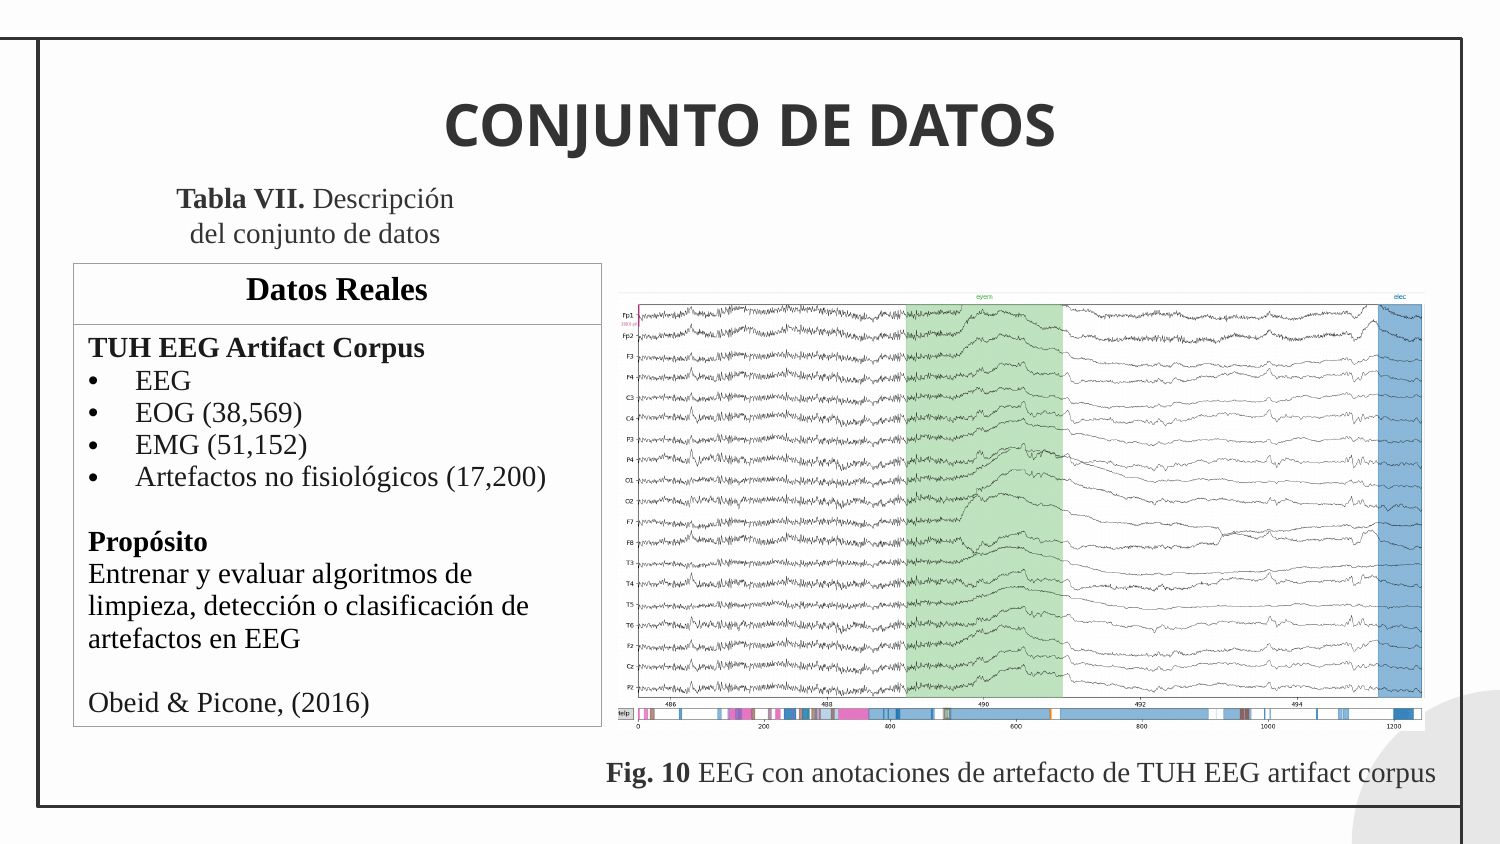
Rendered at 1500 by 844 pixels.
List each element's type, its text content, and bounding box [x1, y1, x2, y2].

text_box Tabla VII. Descripción del conjunto de datos [156, 172, 475, 257]
picture [618, 292, 1425, 731]
text_box Fig. 10 EEG con anotaciones de artefacto de TUH EEG artifact corpus [551, 745, 1491, 796]
table_cell TUH EEG Artifact Corpus EEG EOG (38,569) EMG (51,152) Artefactos no fisiológicos (17,200) Propósito Entrenar y evaluar algoritmos de limpieza, detección o clasificación de artefactos en EEG Obeid & Picone, (2016) [74, 325, 601, 726]
title CONJUNTO DE DATOS [118, 72, 1382, 167]
table_header Datos Reales [74, 264, 601, 324]
